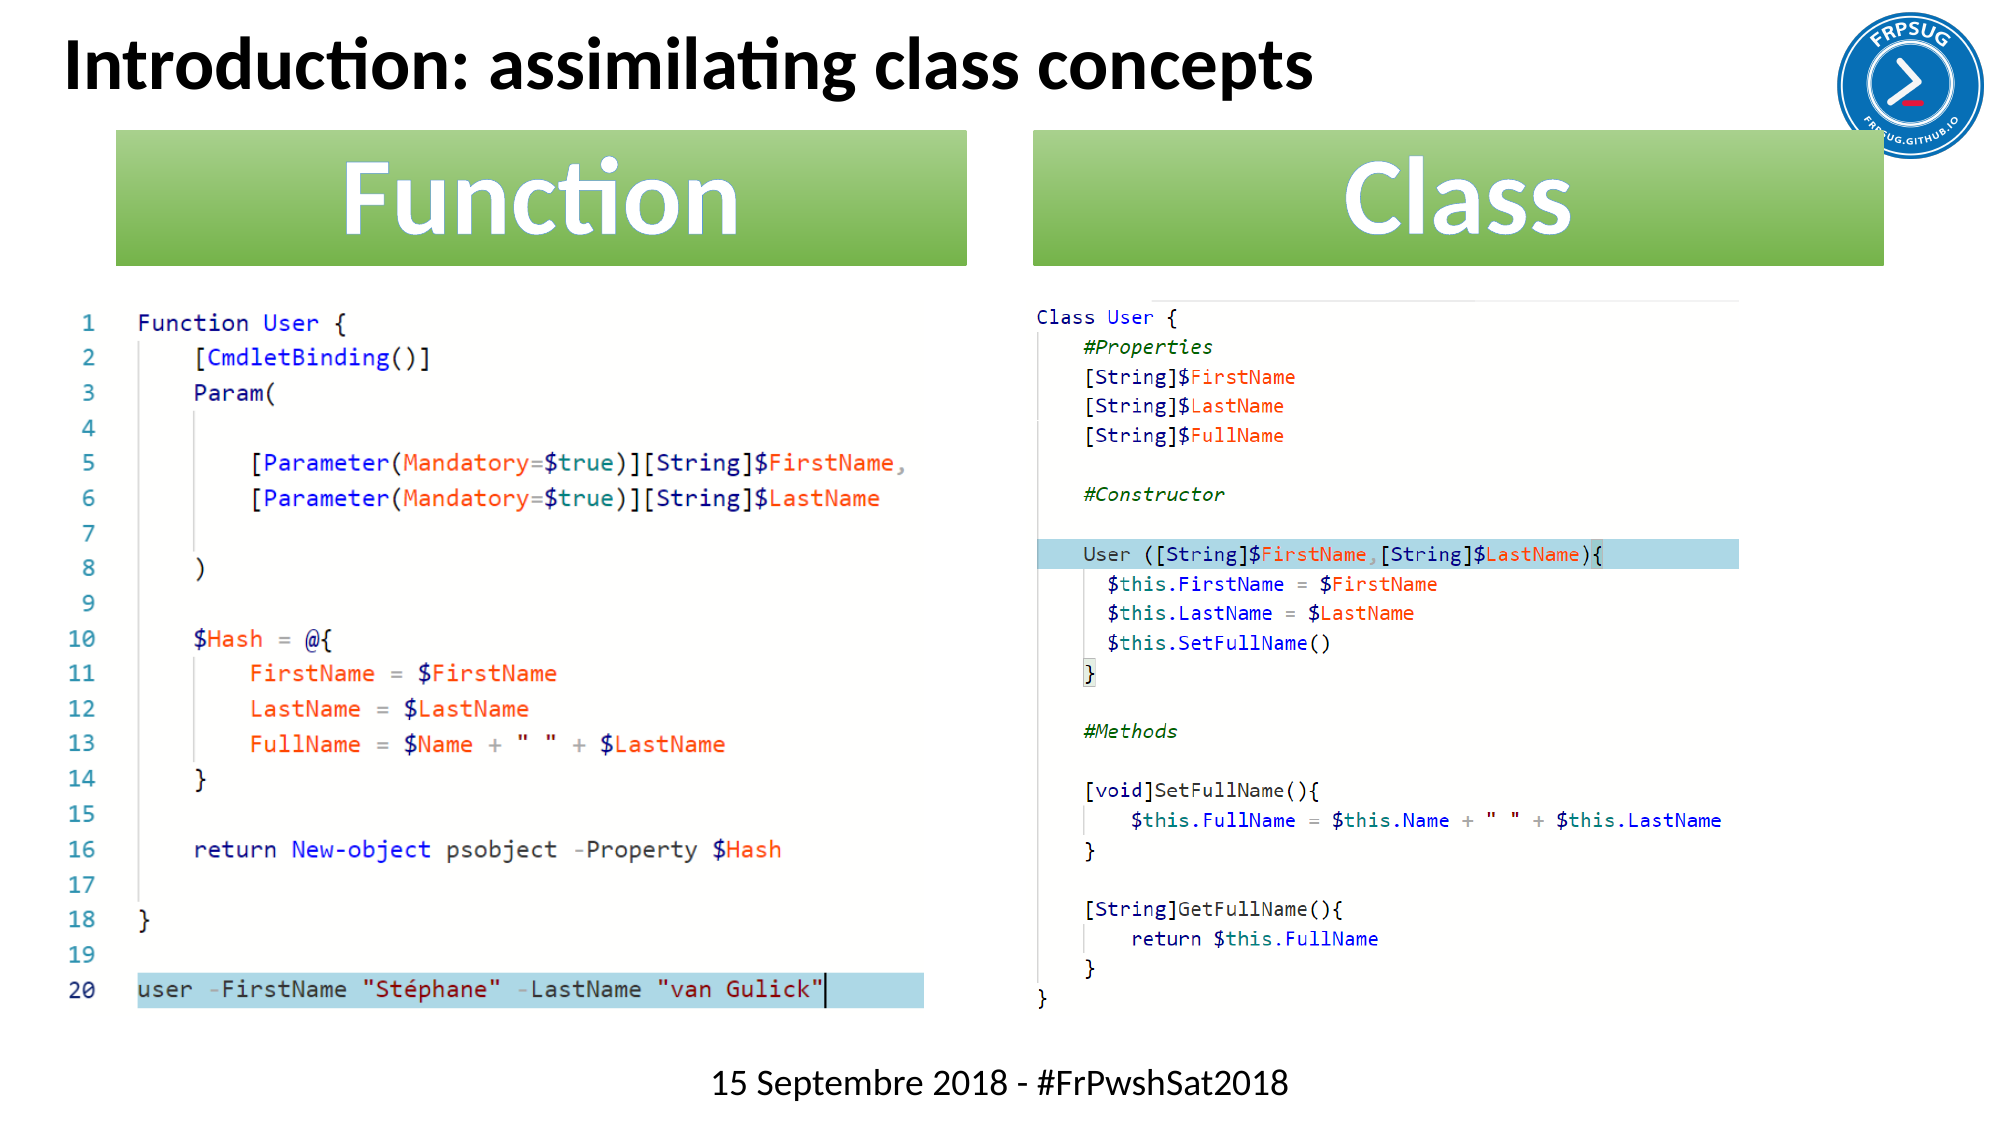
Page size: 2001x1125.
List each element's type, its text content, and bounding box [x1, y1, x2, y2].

text_box 15 Septembre 2018 - #FrPwshSat2018 [0, 1049, 2000, 1125]
picture [1836, 11, 1985, 160]
text_box Introduction: assimilating class concepts [48, 7, 1752, 112]
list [1026, 300, 1739, 1016]
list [69, 300, 924, 1016]
text_box Function [116, 130, 967, 266]
list Class [1033, 130, 1884, 266]
